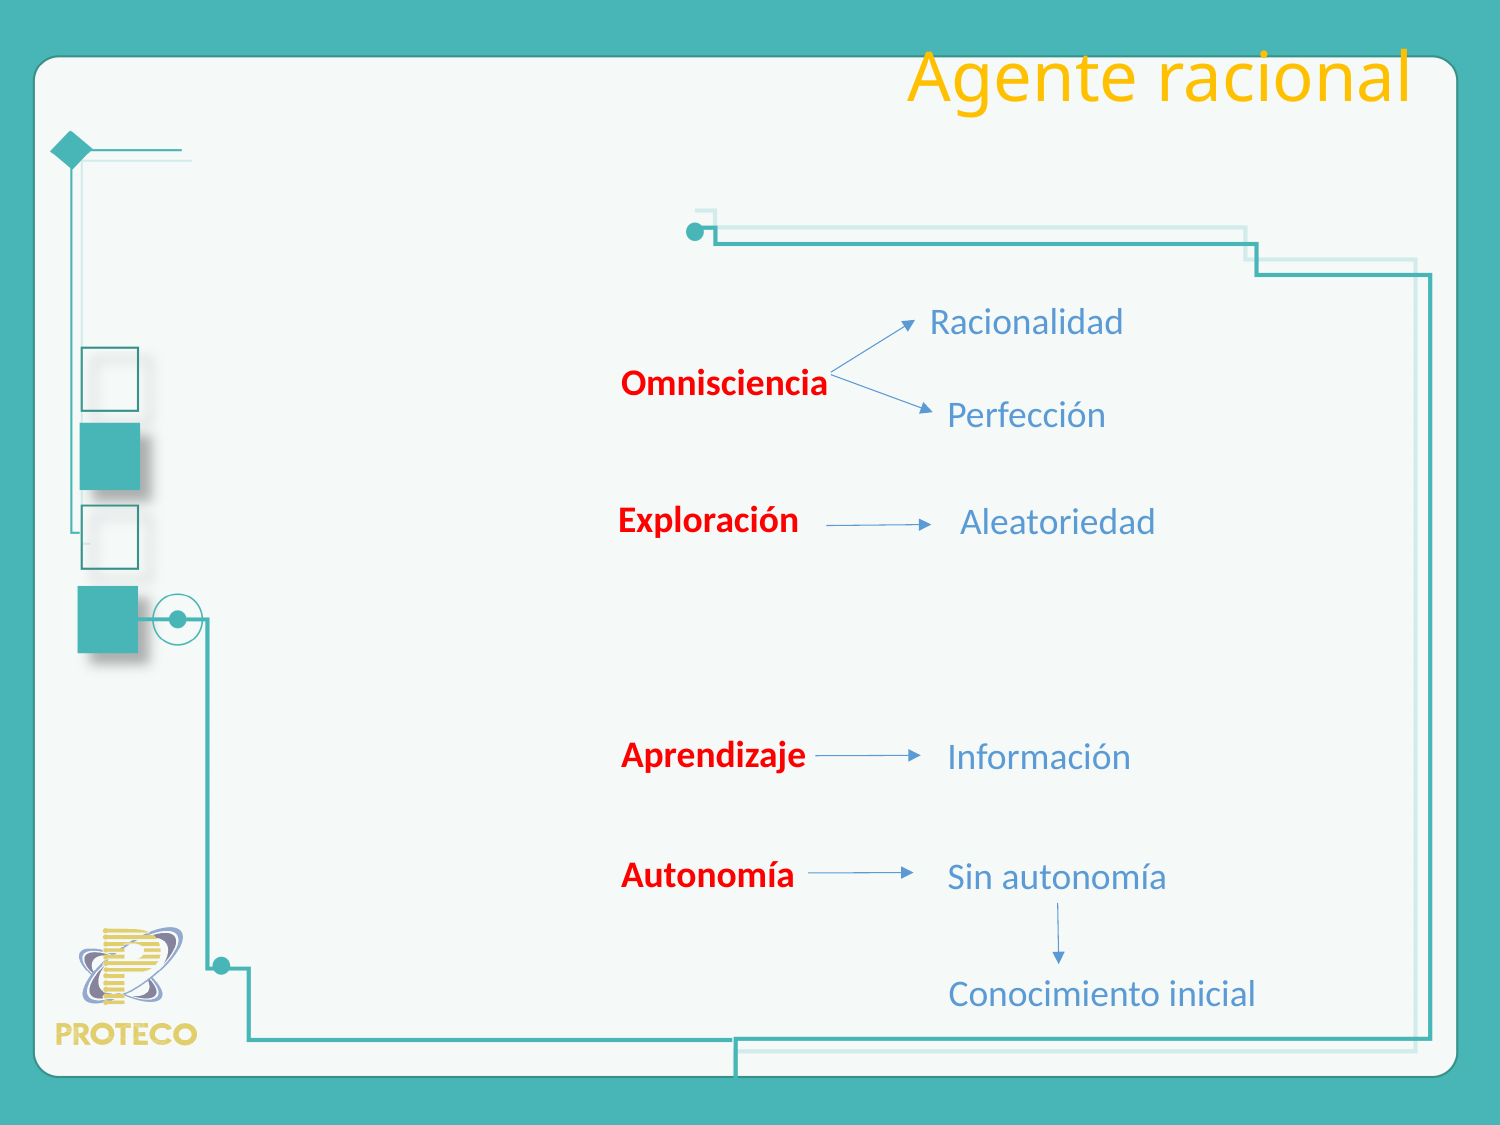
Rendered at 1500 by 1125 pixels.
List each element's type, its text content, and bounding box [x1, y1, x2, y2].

title Agente racional [576, 34, 1428, 187]
picture [0, 0, 1500, 1125]
text_box Aleatoriedad [945, 489, 1172, 550]
text_box Información [932, 724, 1147, 785]
text_box Conocimiento inicial [933, 961, 1272, 1022]
text_box Sin autonomía [932, 844, 1183, 905]
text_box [830, 320, 914, 373]
text_box Racionalidad [915, 289, 1140, 350]
text_box Perfección [932, 382, 1122, 442]
text_box Autonomía [606, 842, 869, 902]
text_box Exploración [603, 488, 858, 548]
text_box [830, 374, 932, 413]
text_box Omnisciencia [606, 350, 894, 411]
text_box Aprendizaje [606, 723, 855, 783]
